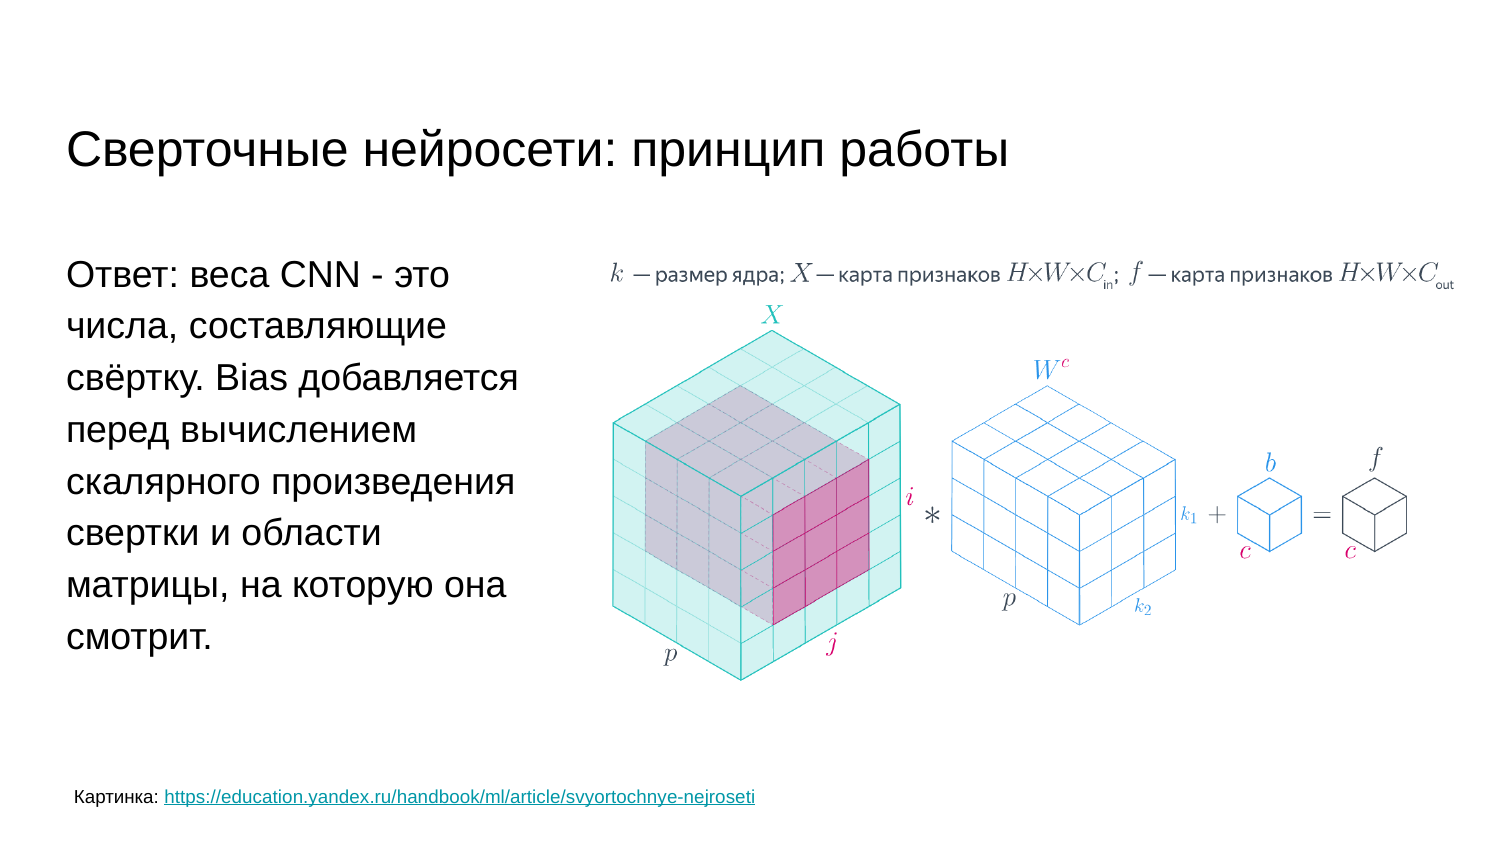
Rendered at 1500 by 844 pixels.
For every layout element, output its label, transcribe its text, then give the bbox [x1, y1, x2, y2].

picture [570, 236, 1485, 692]
text_box Картинка: https://education.yandex.ru/handbook/ml/article/svyortochnye-nejroseti [59, 769, 1382, 827]
list Ответ: веса CNN - это числа, составляющие свёртку. Bias добавляется перед вычислением скалярного произведения свертки и области матрицы, на которую она смотрит. [51, 227, 546, 750]
title Сверточные нейросети: принцип работы [51, 67, 1435, 192]
